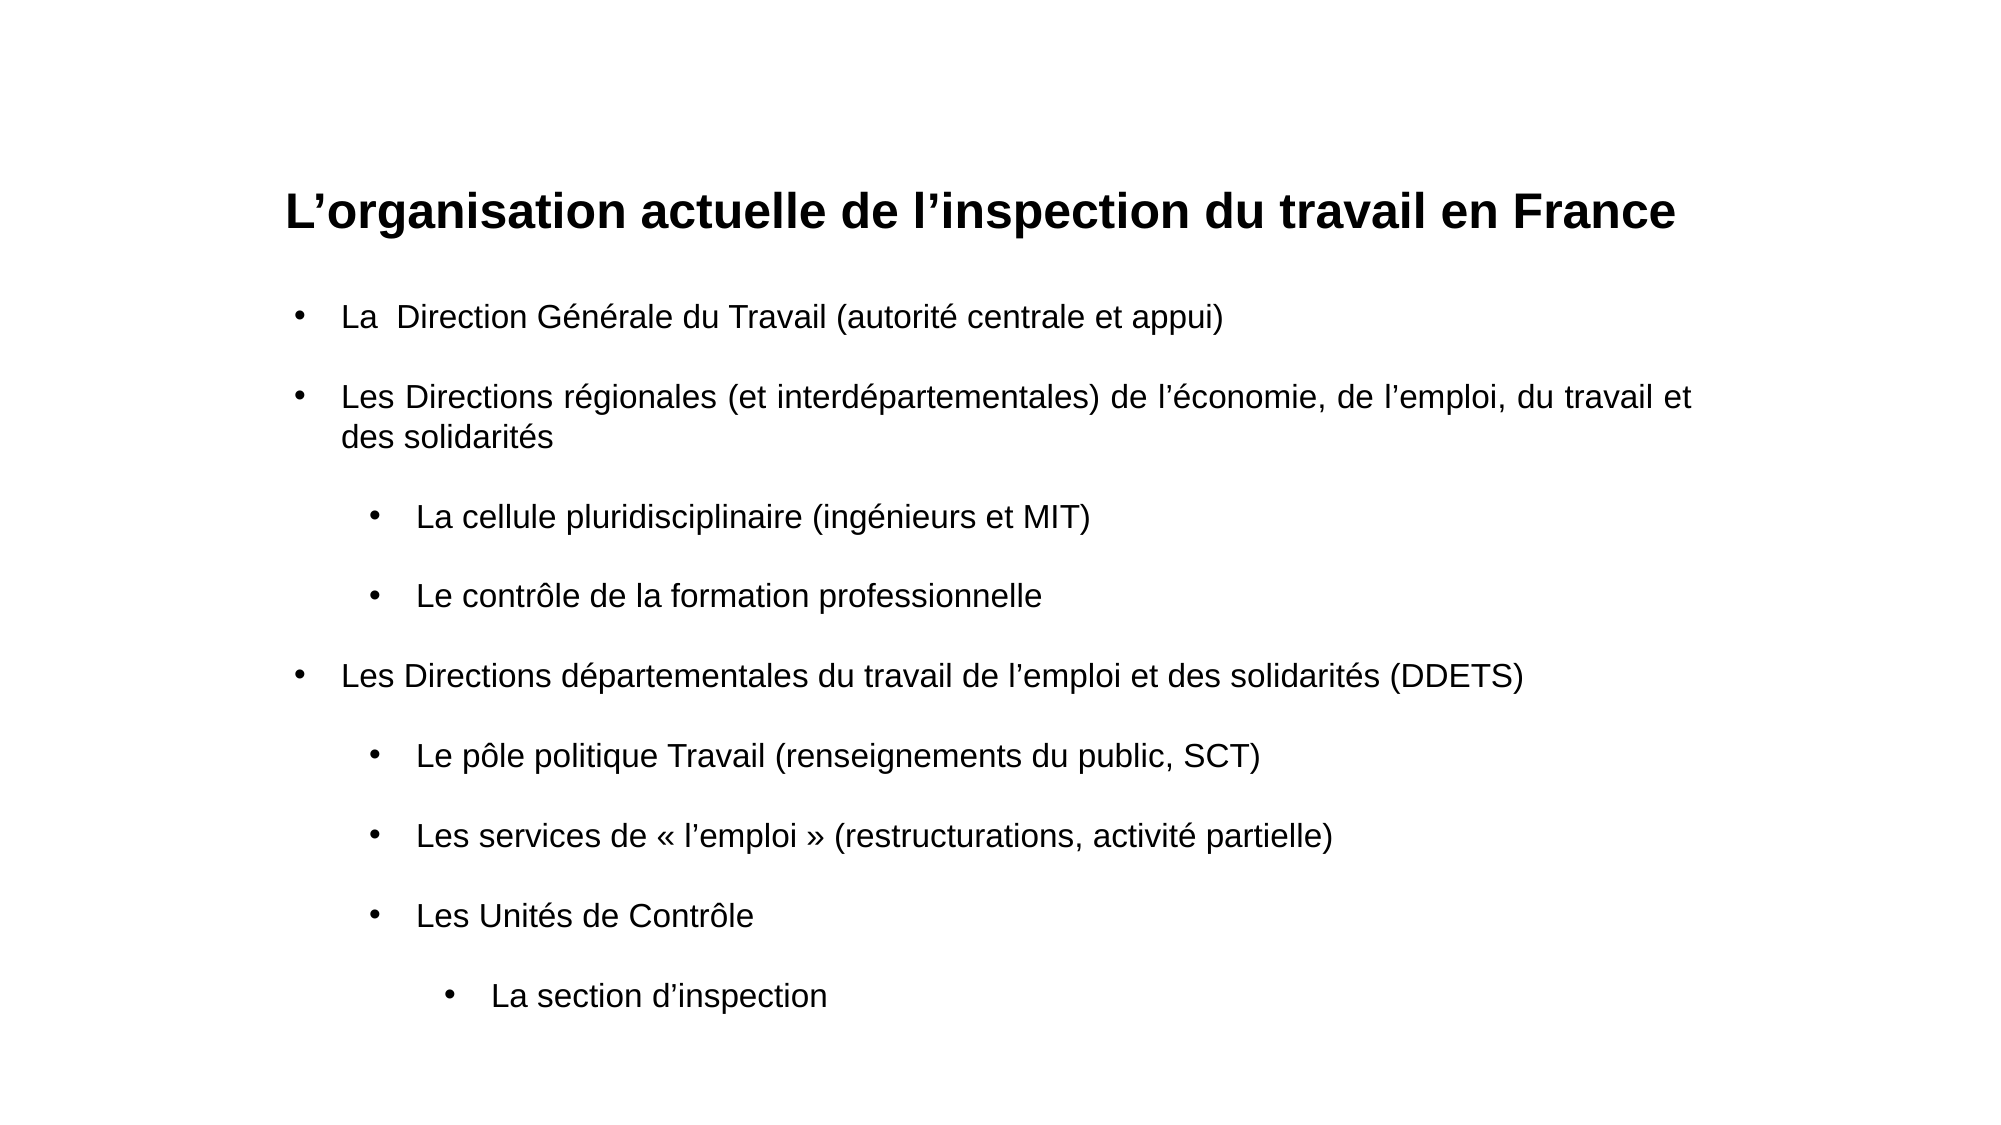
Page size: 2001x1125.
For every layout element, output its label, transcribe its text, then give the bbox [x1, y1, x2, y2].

text_box La Direction Générale du Travail (autorité centrale et appui) Les Directions régionales (et interdépartementales) de l’économie, de l’emploi, du travail et des solidarités La cellule pluridisciplinaire (ingénieurs et MIT) Le contrôle de la formation professionnelle Les Directions départementales du travail de l’emploi et des solidarités (DDETS) Le pôle politique Travail (renseignements du public, SCT) Les services de « l’emploi » (restructurations, activité partielle) Les Unités de Contrôle La section d’inspection [279, 352, 1709, 1061]
text_box L’organisation actuelle de l’inspection du travail en France [270, 171, 1721, 352]
